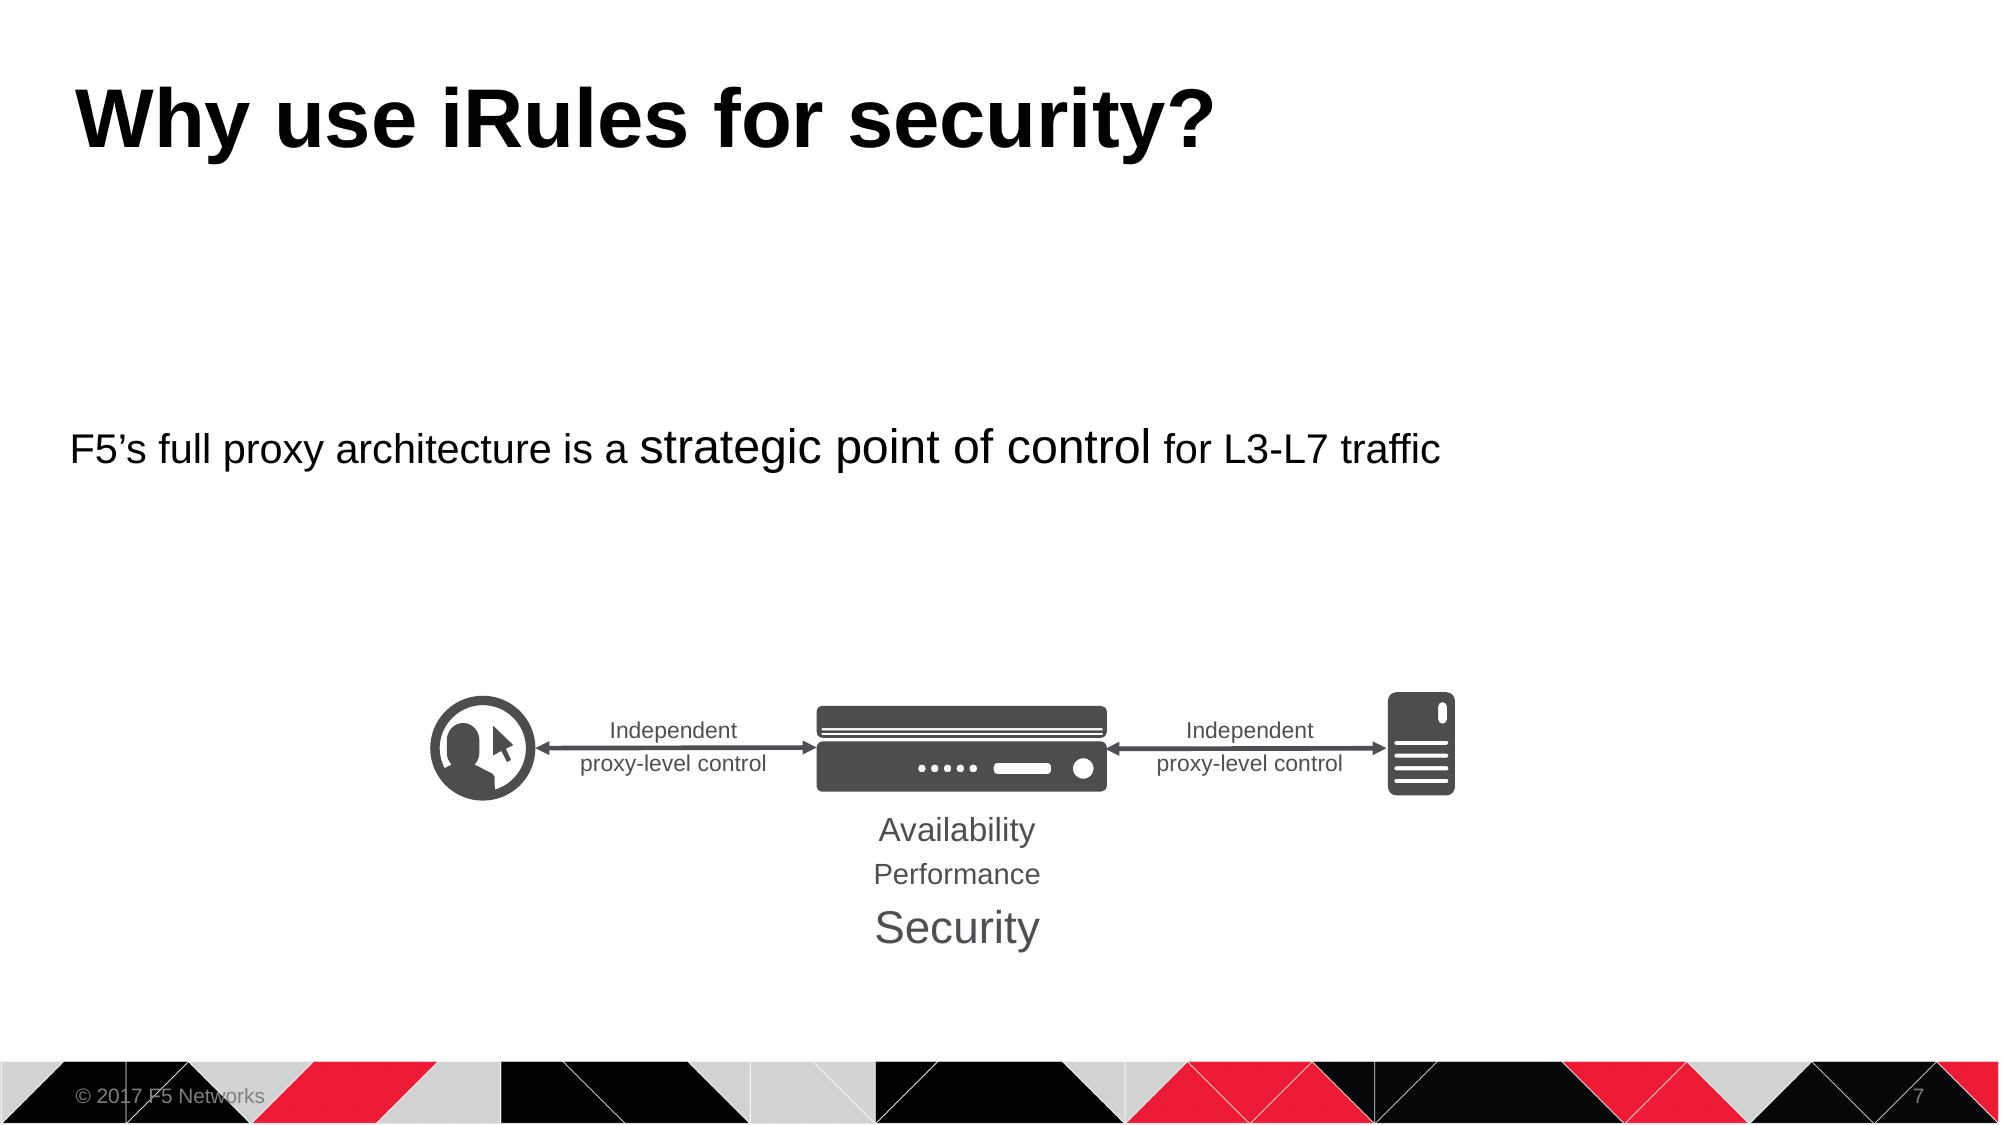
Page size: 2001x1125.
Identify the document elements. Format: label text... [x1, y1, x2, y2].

title Why use iRules for security? [50, 50, 1950, 193]
slide_number 7 [1500, 1065, 1950, 1125]
footer © 2017 F5 Networks [50, 1065, 725, 1125]
picture [0, 1050, 2000, 1125]
text_box F5’s full proxy architecture is a strategic point of control for L3-L7 traffic [44, 348, 1945, 499]
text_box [430, 692, 1455, 968]
